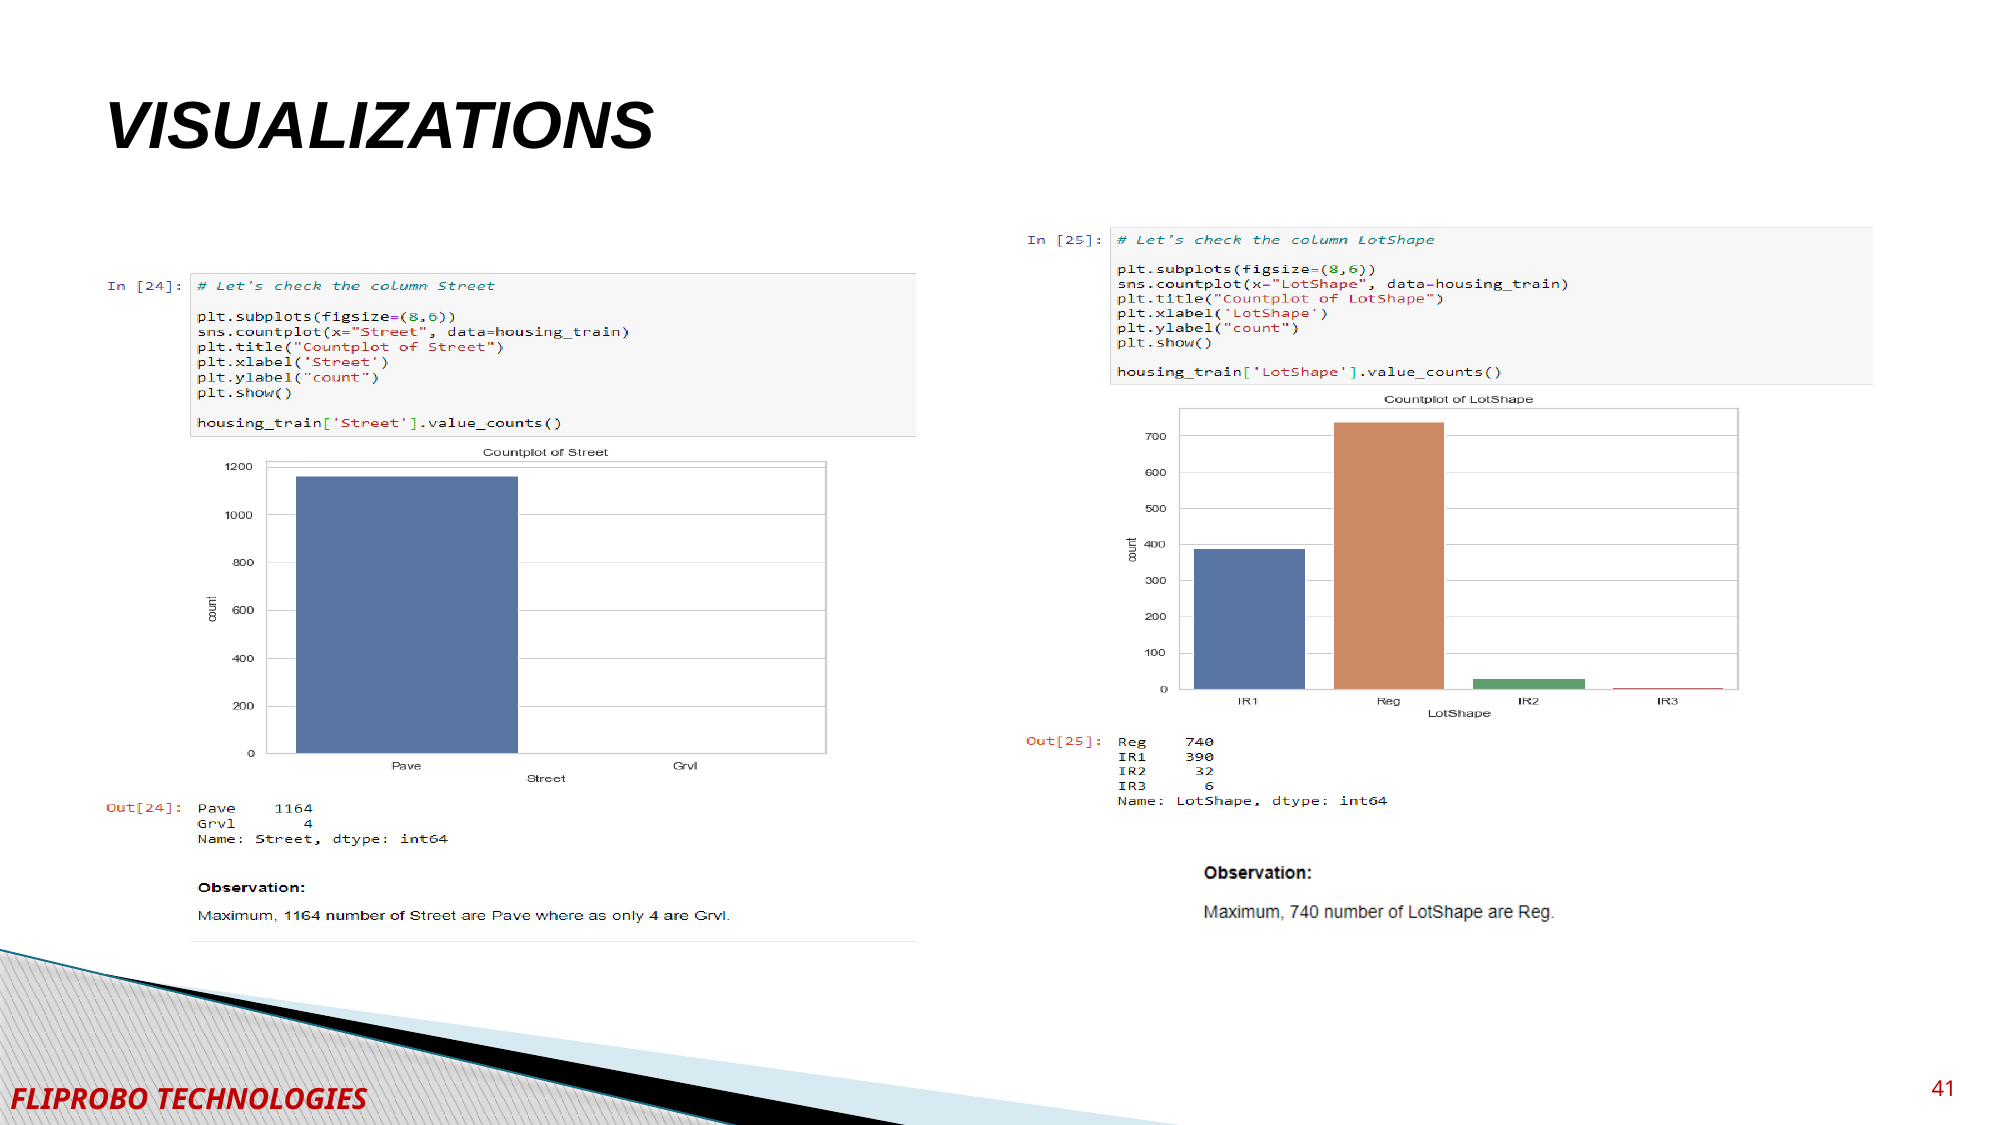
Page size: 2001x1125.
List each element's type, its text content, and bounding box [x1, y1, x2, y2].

picture [1180, 850, 1614, 943]
footer FLIPROBO TECHNOLOGIES [0, 1067, 510, 1125]
picture [999, 215, 1873, 819]
text_box VISUALIZATIONS [89, 74, 1673, 170]
picture [79, 270, 917, 943]
slide_number 41 [1891, 1051, 1972, 1112]
